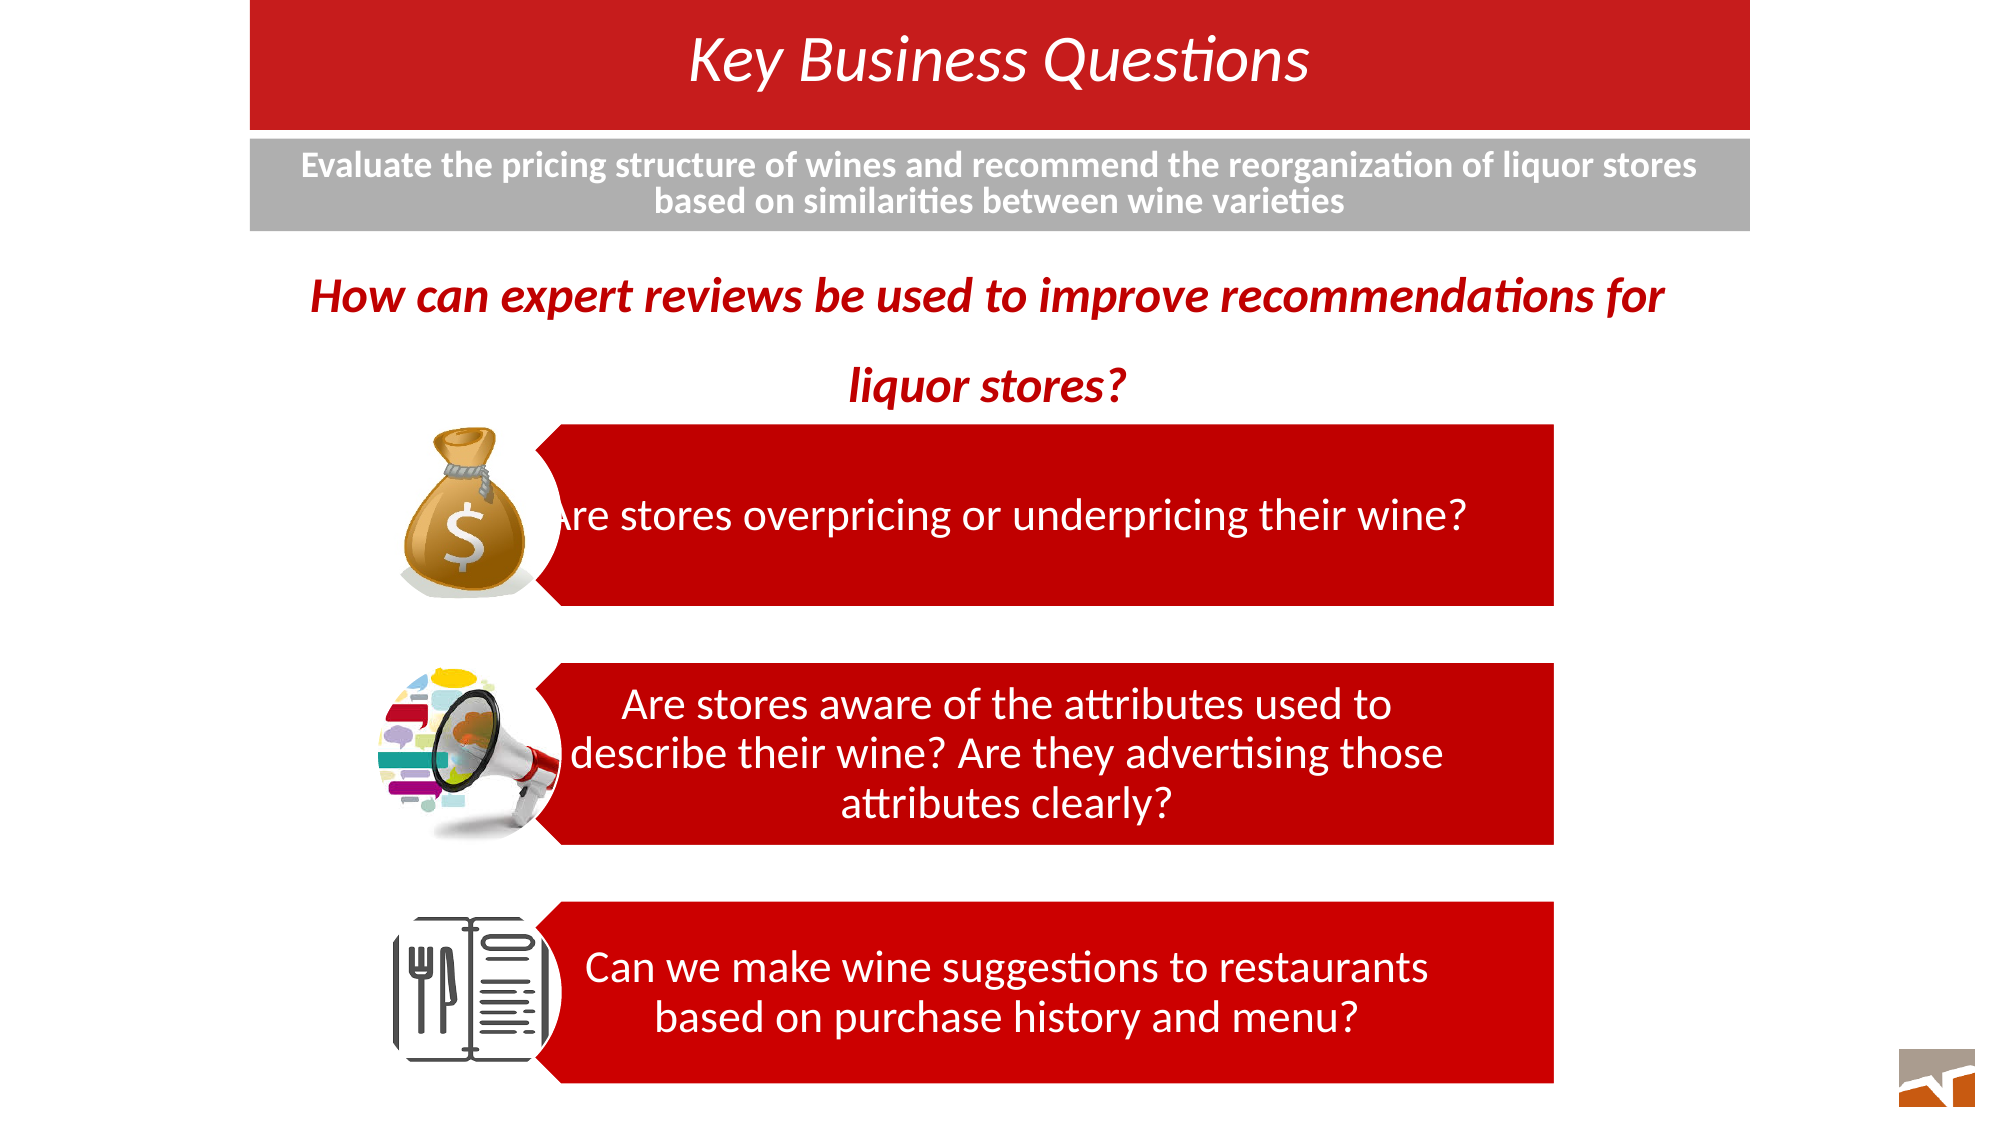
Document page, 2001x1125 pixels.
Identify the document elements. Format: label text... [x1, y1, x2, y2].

list Key Business Questions [249, 0, 1750, 130]
picture [1899, 1049, 1975, 1107]
text_box Evaluate the pricing structure of wines and recommend the reorganization of liquor stores based on similarities between wine varieties [249, 138, 1750, 232]
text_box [149, 422, 1783, 1085]
text_box How can expert reviews be used to improve recommendations for liquor stores? [249, 225, 1726, 420]
